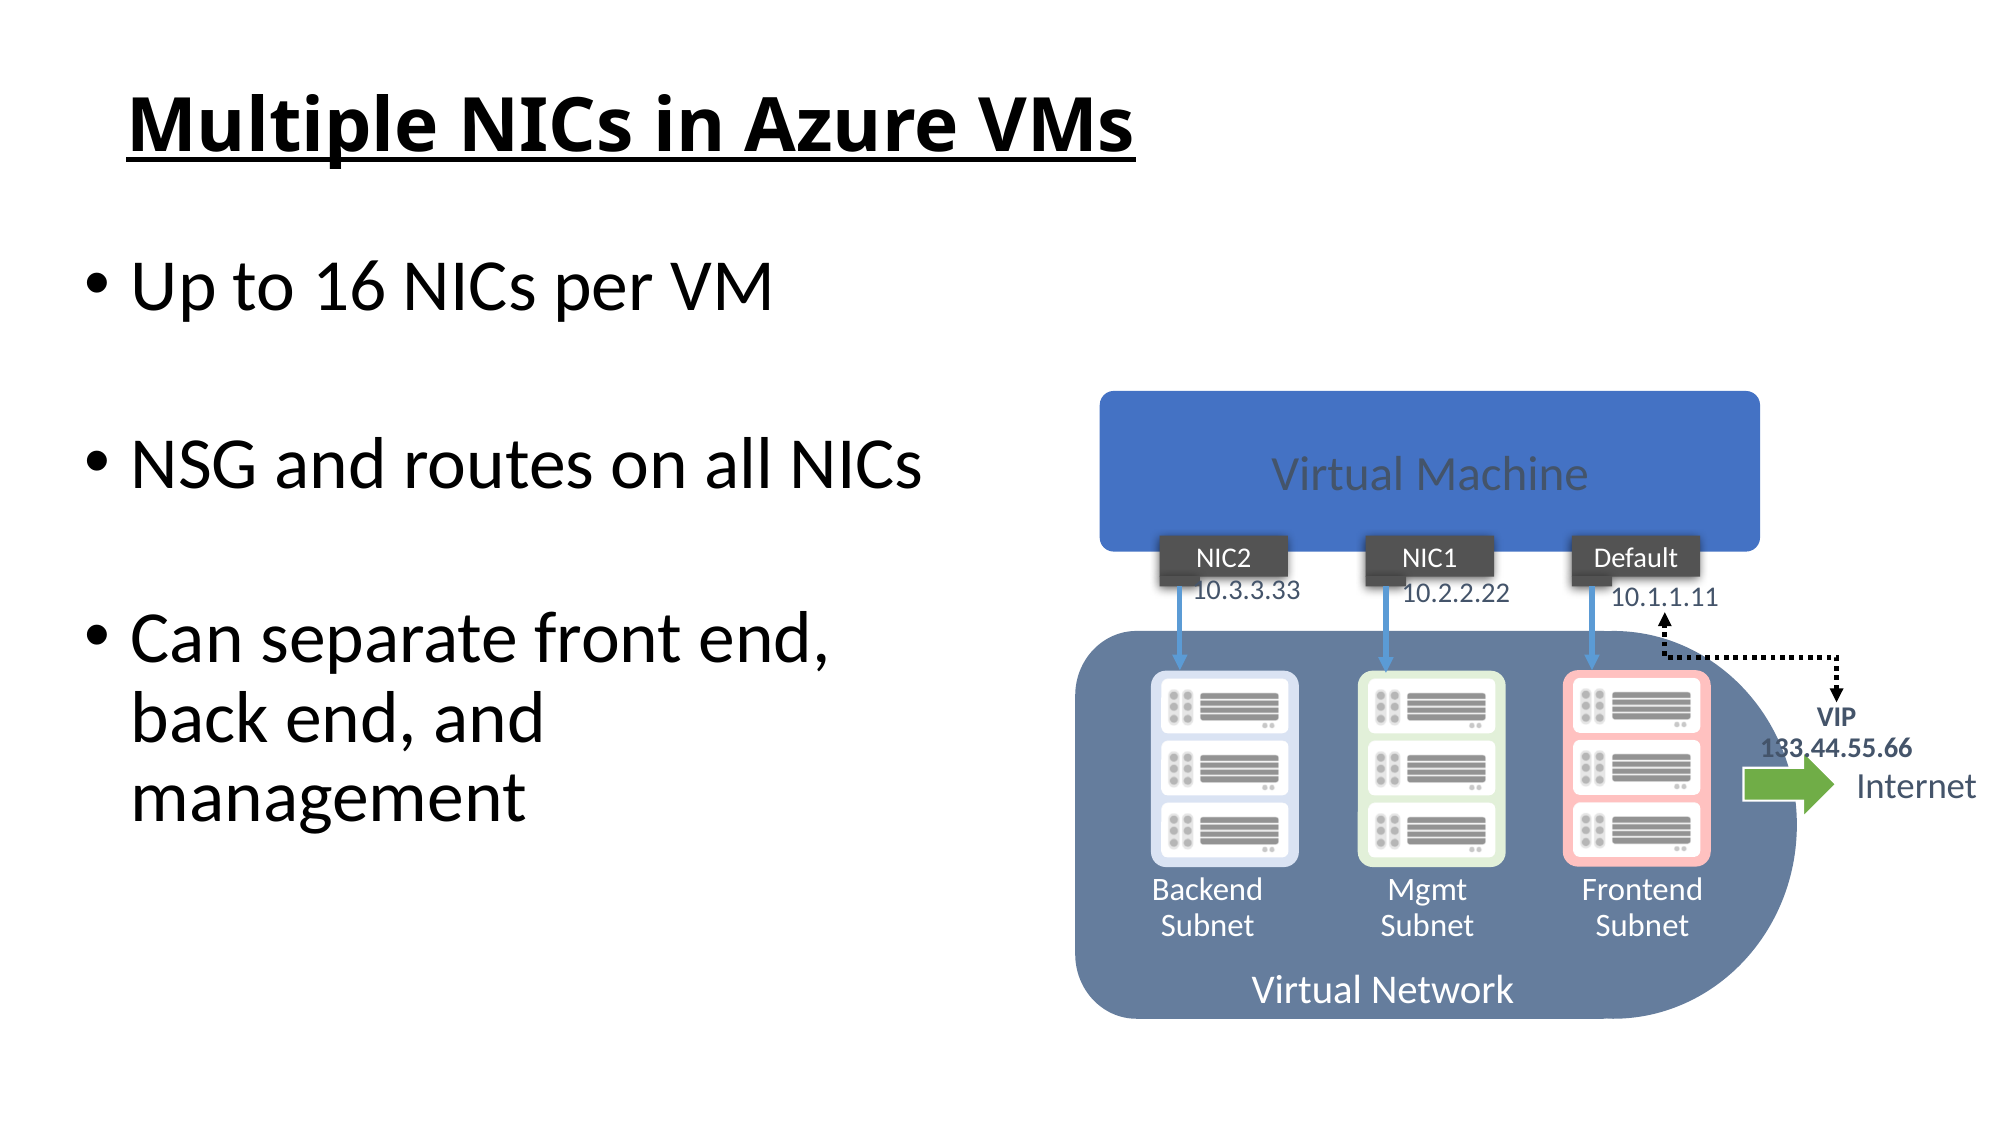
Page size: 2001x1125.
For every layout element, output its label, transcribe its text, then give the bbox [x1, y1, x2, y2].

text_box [1705, 571, 1796, 744]
text_box 10.2.2.22 [1386, 562, 1531, 625]
text_box VIP 133.44.55.66 [1741, 702, 1932, 764]
text_box Virtual Network [1074, 629, 1798, 1020]
title Multiple NICs in Azure VMs [111, 18, 1837, 236]
list Up to 16 NICs per VM NSG and routes on all NICs Can separate front end, back end, and management [69, 239, 952, 909]
text_box Frontend Subnet [1562, 849, 1723, 967]
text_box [1571, 535, 1701, 587]
text_box Internet [1841, 754, 1992, 813]
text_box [1365, 535, 1495, 587]
text_box Mgmt Subnet [1353, 849, 1502, 967]
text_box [1562, 670, 1711, 867]
text_box [1742, 764, 1838, 820]
text_box Backend Subnet [1122, 849, 1293, 967]
text_box 10.3.3.33 [1172, 587, 1179, 622]
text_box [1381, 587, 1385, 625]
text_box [1159, 535, 1288, 587]
text_box Virtual Machine [1098, 389, 1762, 553]
text_box 10.3.3.33 [1180, 559, 1321, 622]
text_box 10.1.1.11 [1593, 581, 1705, 613]
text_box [1357, 670, 1506, 868]
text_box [1150, 670, 1299, 868]
